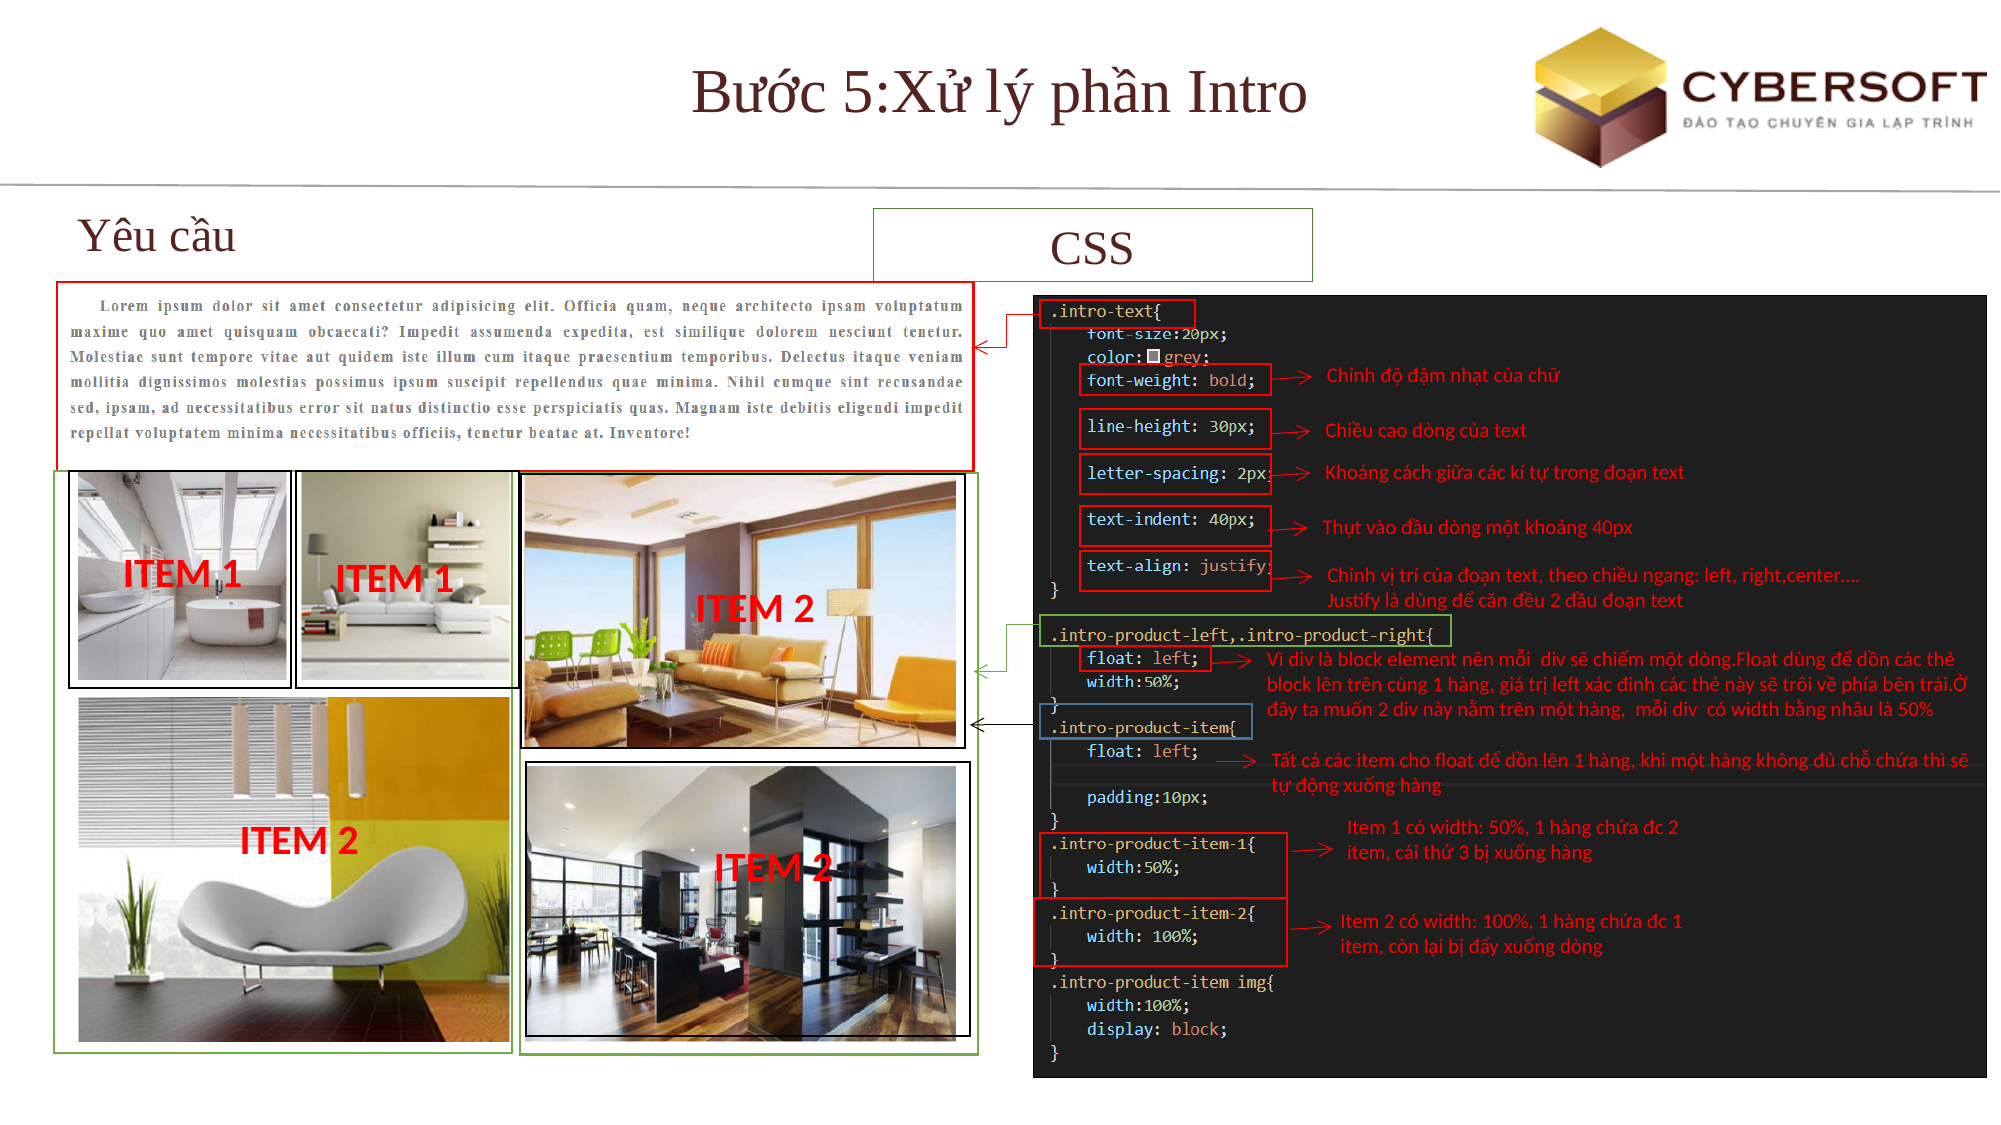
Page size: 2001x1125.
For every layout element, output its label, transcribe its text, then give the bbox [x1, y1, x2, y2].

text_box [973, 624, 1041, 672]
picture [1033, 296, 1987, 1078]
text_box Yêu cầu [23, 196, 291, 269]
text_box [974, 728, 979, 1056]
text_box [1211, 660, 1253, 664]
text_box CSS [873, 208, 1313, 282]
picture [1525, 27, 1987, 168]
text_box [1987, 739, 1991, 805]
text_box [1292, 848, 1333, 852]
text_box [1267, 527, 1308, 531]
text_box Bước 5:Xử lý phần Intro [168, 42, 1525, 132]
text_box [1269, 472, 1311, 476]
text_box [1290, 926, 1332, 930]
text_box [0, 184, 2000, 192]
text_box [974, 672, 979, 722]
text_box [973, 314, 1041, 348]
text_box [1271, 376, 1313, 380]
text_box [974, 472, 979, 624]
picture [56, 282, 974, 1061]
